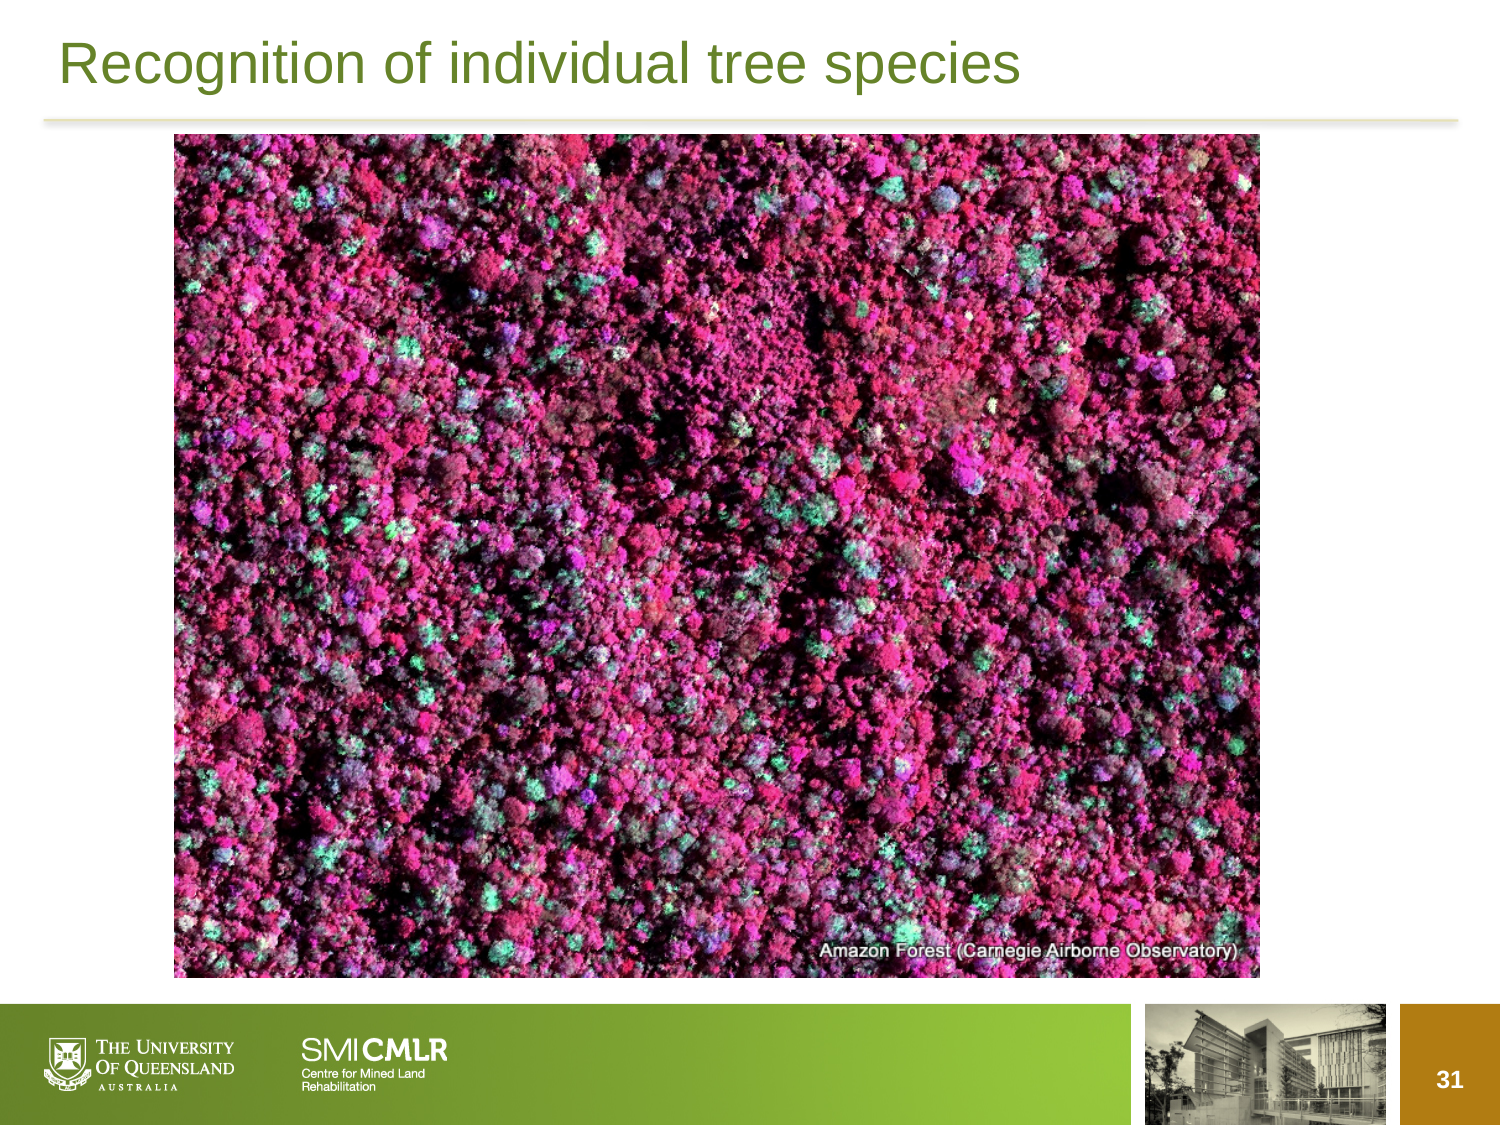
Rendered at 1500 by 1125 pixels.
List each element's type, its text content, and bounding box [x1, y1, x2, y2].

picture [0, 0, 1500, 1125]
title Recognition of individual tree species [43, 1, 1459, 121]
